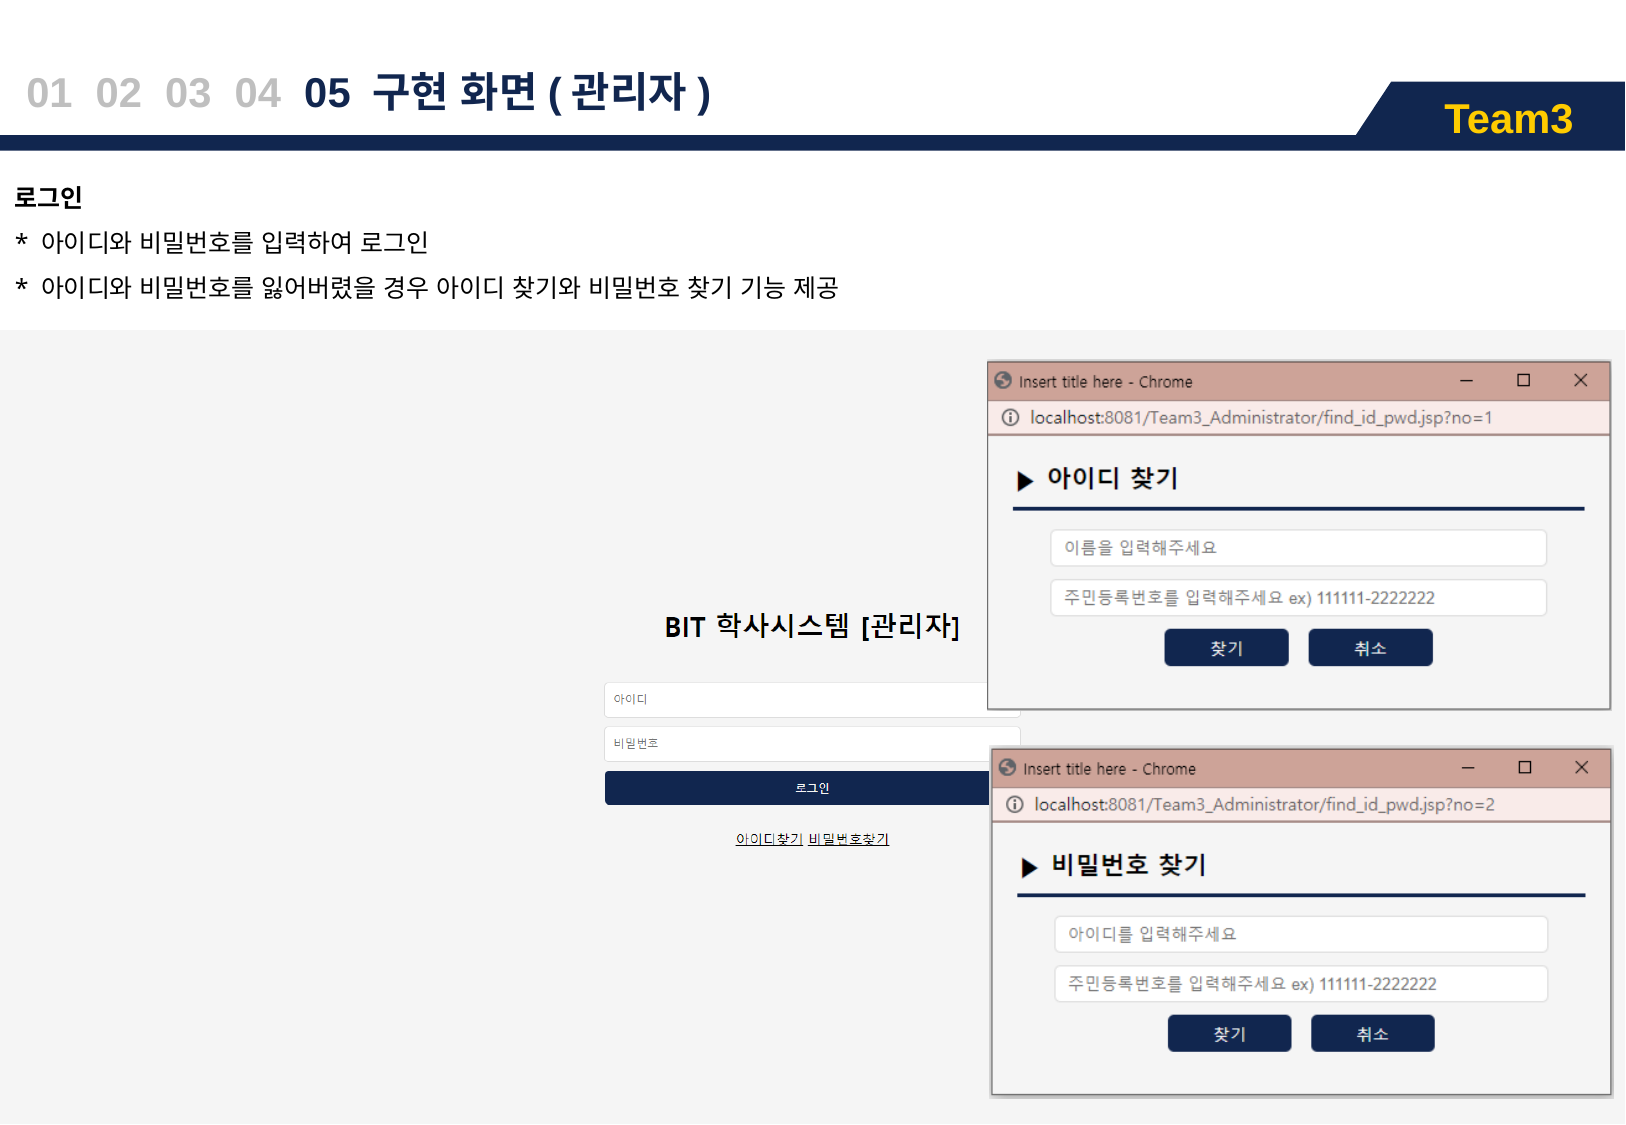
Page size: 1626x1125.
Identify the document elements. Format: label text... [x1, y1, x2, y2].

text_box 로그인 * 아이디와 비밀번호를 입력하여 로그인 * 아이디와 비밀번호를 잃어버렸을 경우 아이디 찾기와 비밀번호 찾기 기능 제공 [0, 160, 1625, 310]
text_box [0, 30, 1625, 151]
picture [0, 330, 1625, 1124]
